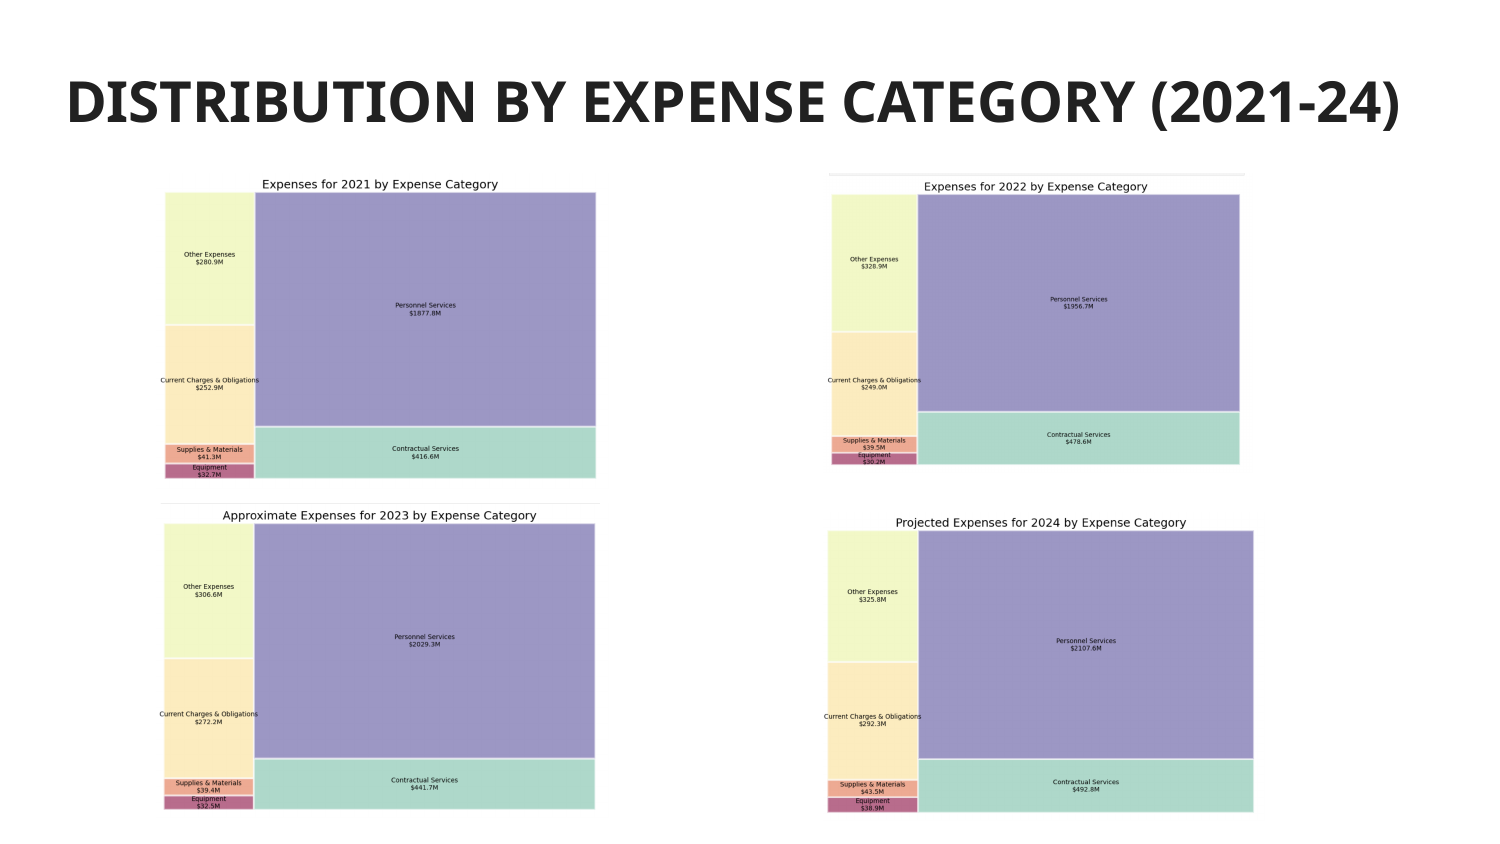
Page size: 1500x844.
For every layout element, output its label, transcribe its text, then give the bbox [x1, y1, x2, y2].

picture [155, 503, 609, 818]
picture [823, 512, 1265, 822]
title DISTRIBUTION BY EXPENSE CATEGORY (2021-24) [50, 50, 1451, 174]
picture [155, 173, 609, 489]
picture [823, 173, 1254, 474]
